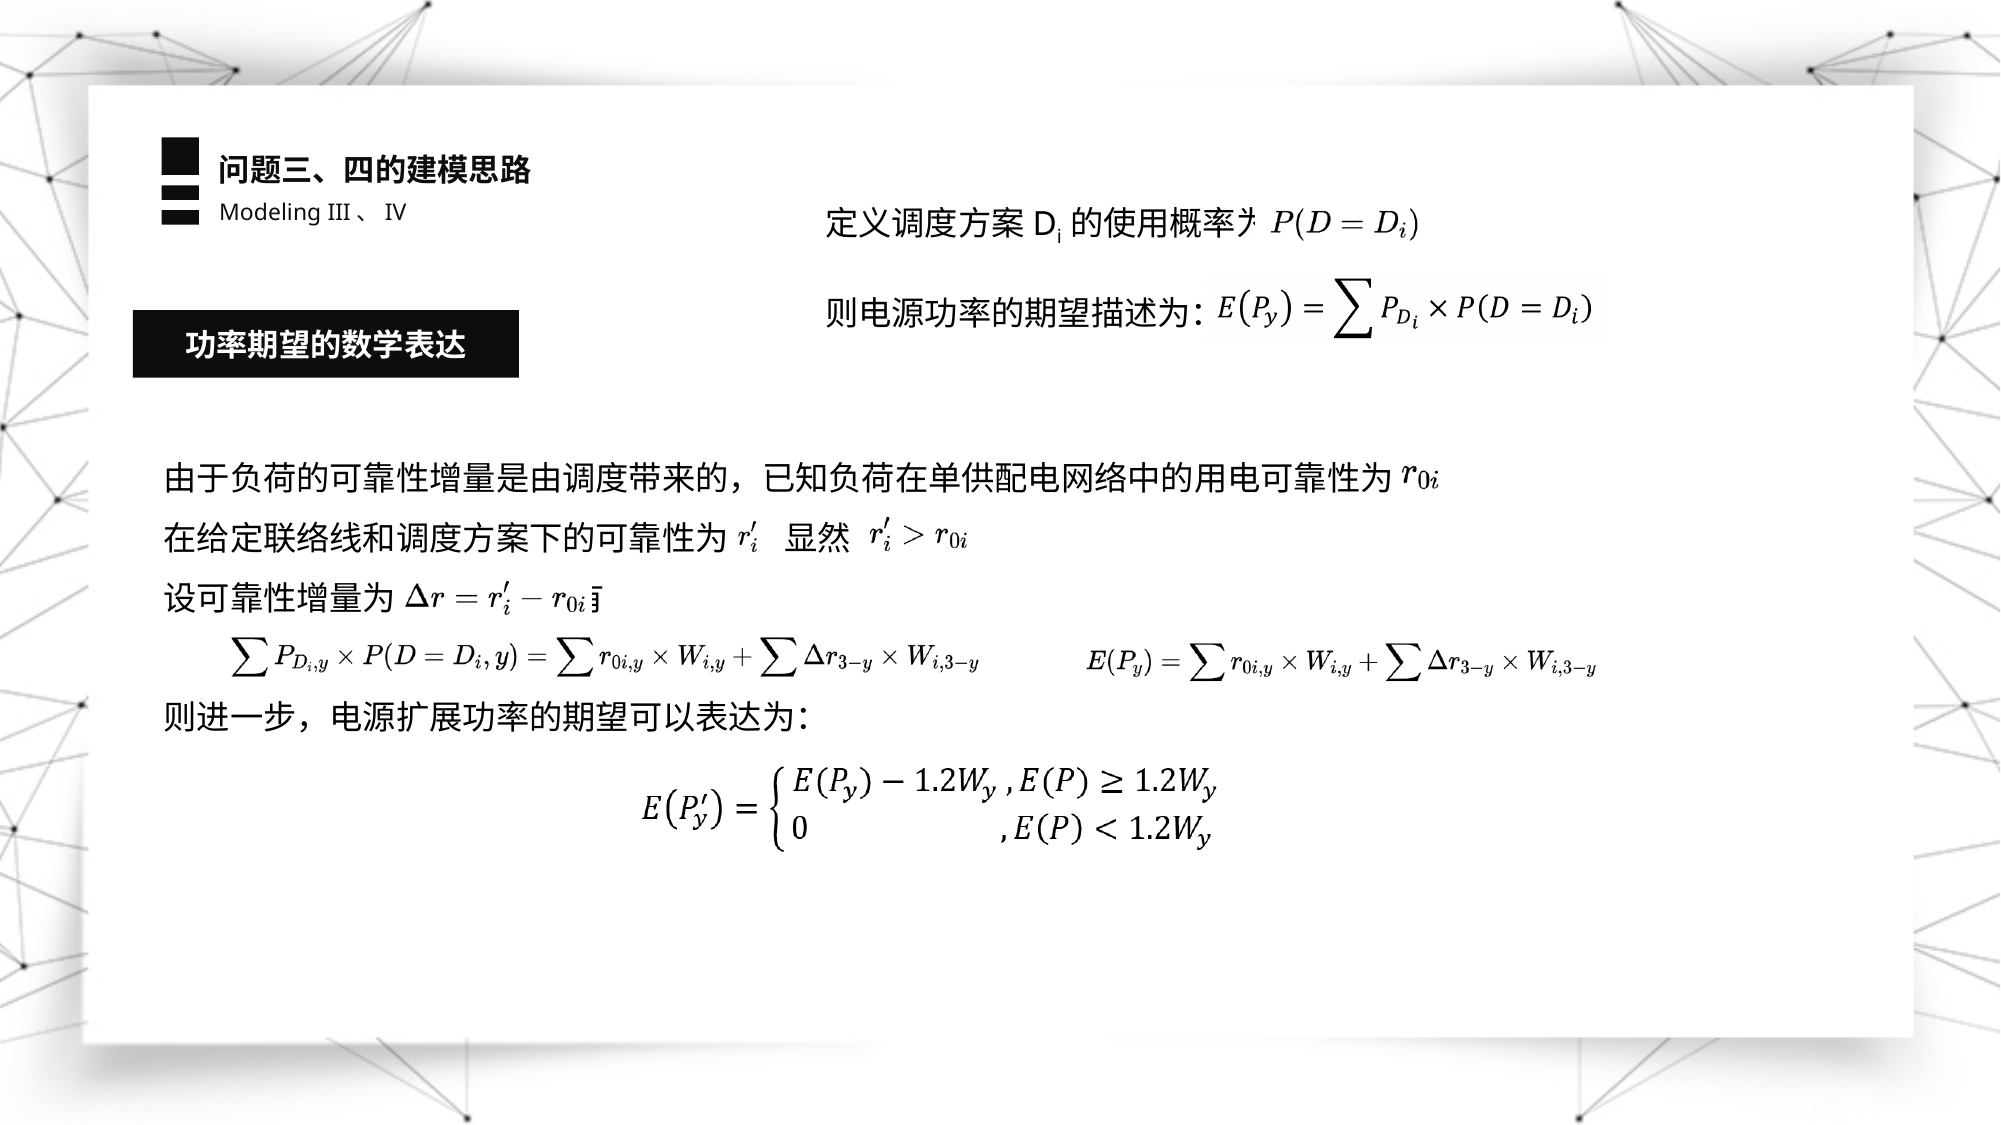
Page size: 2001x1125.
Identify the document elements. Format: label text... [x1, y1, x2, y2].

picture [0, 0, 2001, 1125]
text_box 定义调度方案Di的使用概率为 ， 则电源功率的期望描述为： [825, 171, 1631, 340]
text_box 功率期望的数学表达 [132, 310, 519, 378]
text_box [161, 123, 571, 234]
text_box 由于负荷的可靠性增量是由调度带来的，已知负荷在单供配电网络中的用电可靠性为 ， 在给定联络线和调度方案下的可靠性为 ，显然 设可靠性增量为 ，有 则进一步，电源扩展功率的期望可以表达为： [148, 429, 1703, 745]
